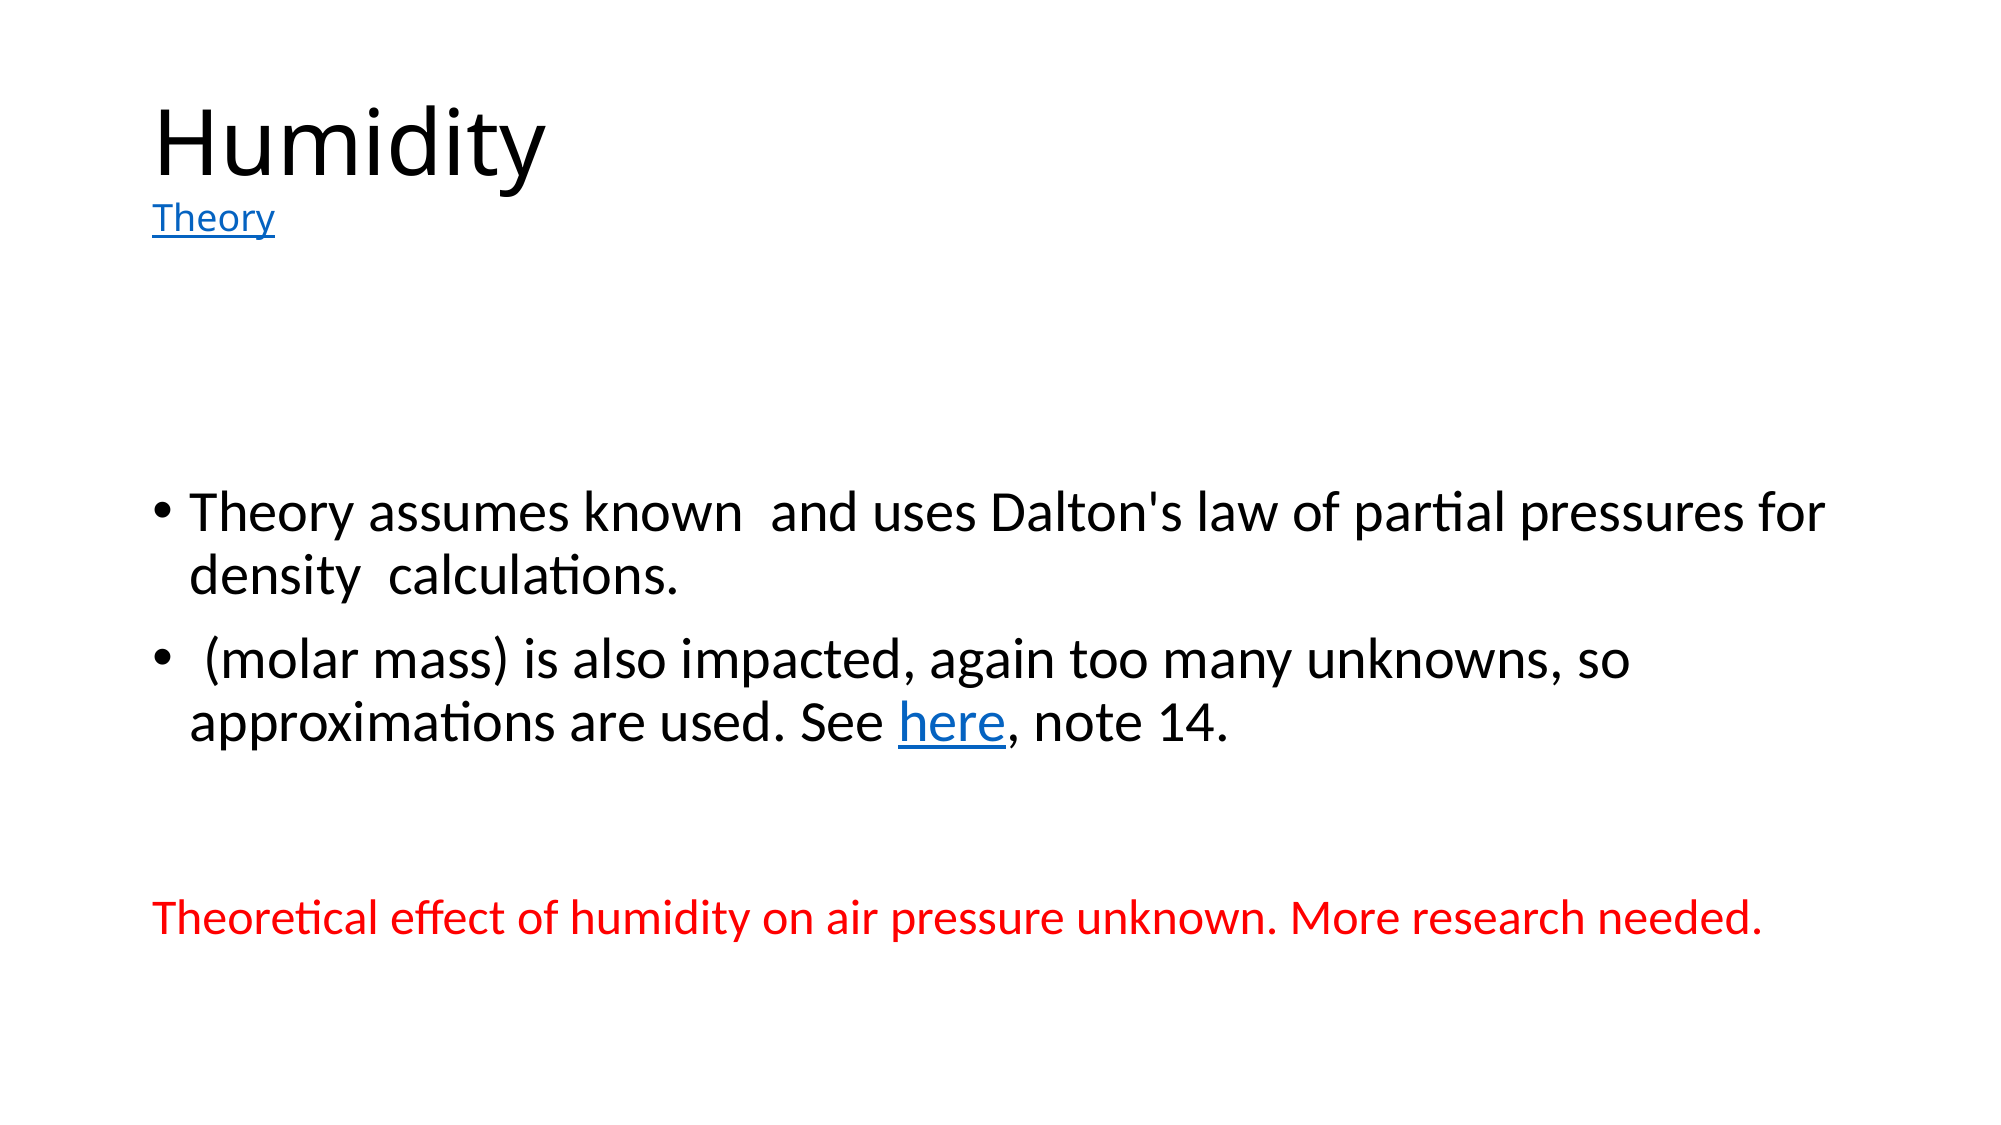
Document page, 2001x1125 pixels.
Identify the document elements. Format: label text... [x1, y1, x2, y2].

title Humidity Theory [137, 59, 1863, 278]
text_box Theoretical effect of humidity on air pressure unknown. More research needed. [137, 876, 1863, 952]
